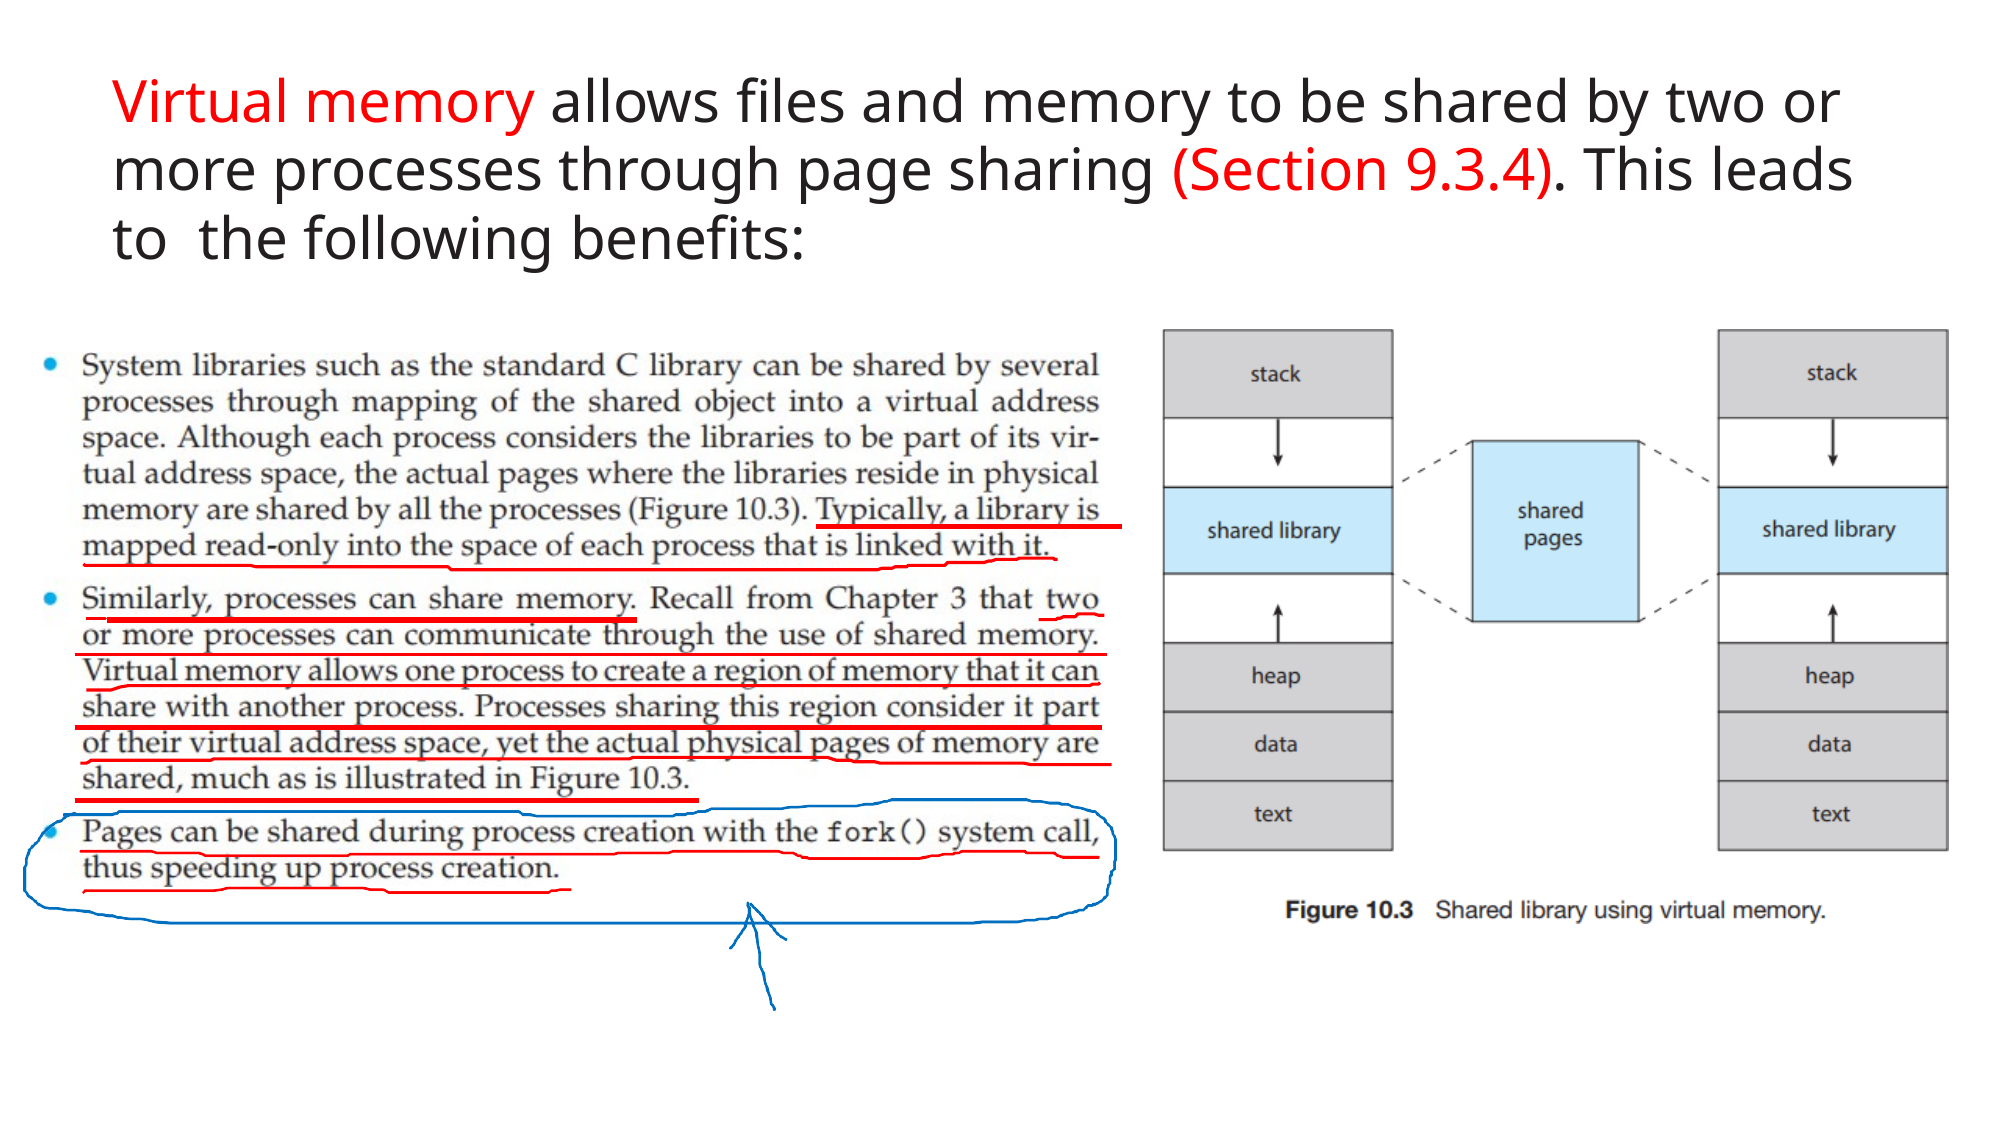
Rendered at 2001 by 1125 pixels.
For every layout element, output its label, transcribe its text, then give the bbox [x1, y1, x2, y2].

picture [1161, 328, 1949, 924]
title Virtual memory allows files and memory to be shared by two or more processes through page sharing (Section 9.3.4). This leads to the following benefits: [110, 64, 1858, 274]
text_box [23, 352, 1123, 1012]
